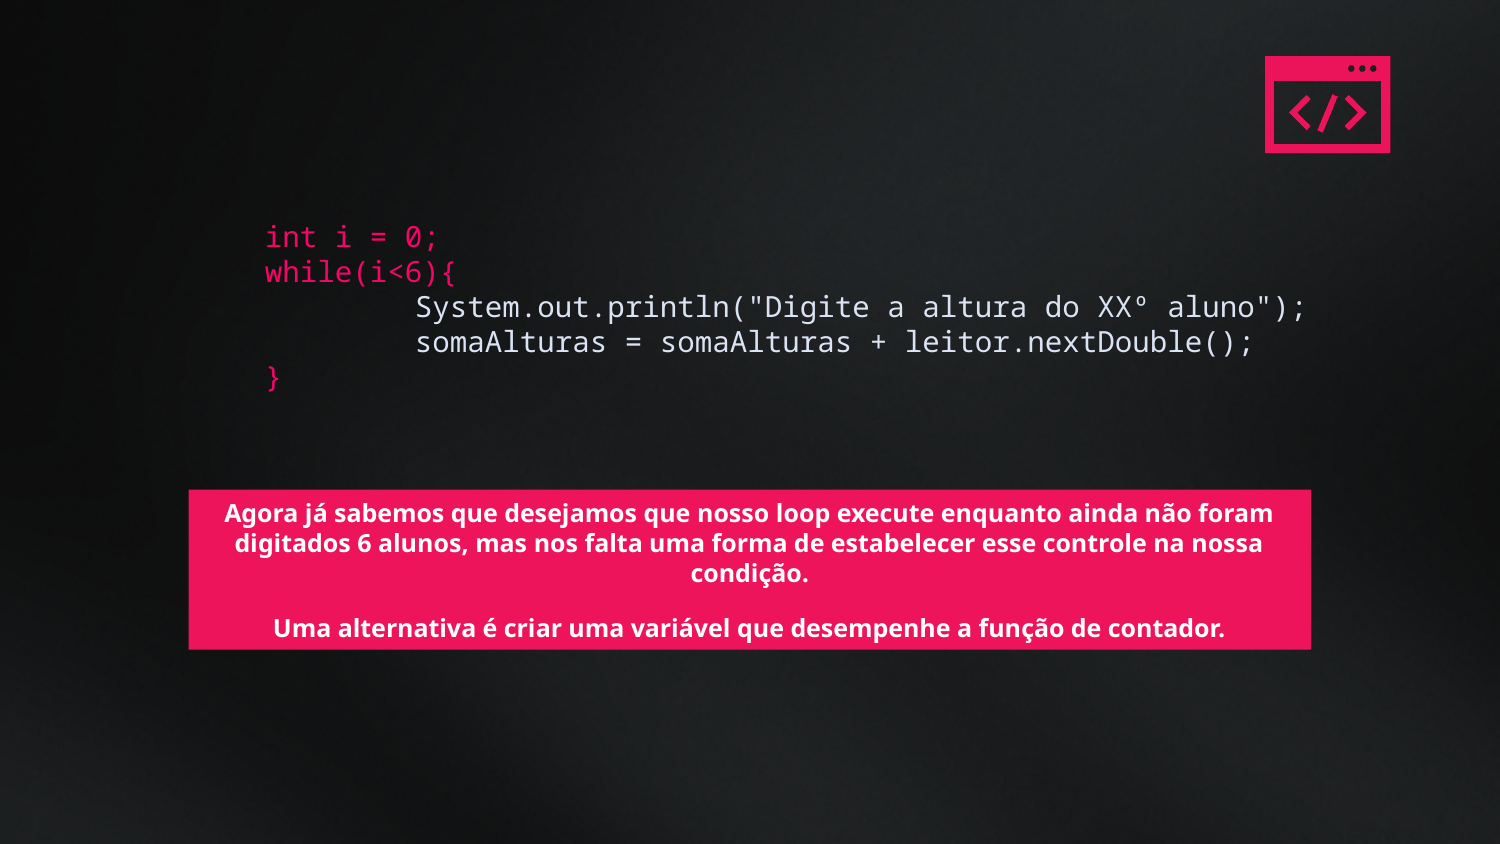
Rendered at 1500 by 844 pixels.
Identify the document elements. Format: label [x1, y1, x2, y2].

text_box [100, 210, 1365, 652]
picture [0, 0, 1500, 844]
